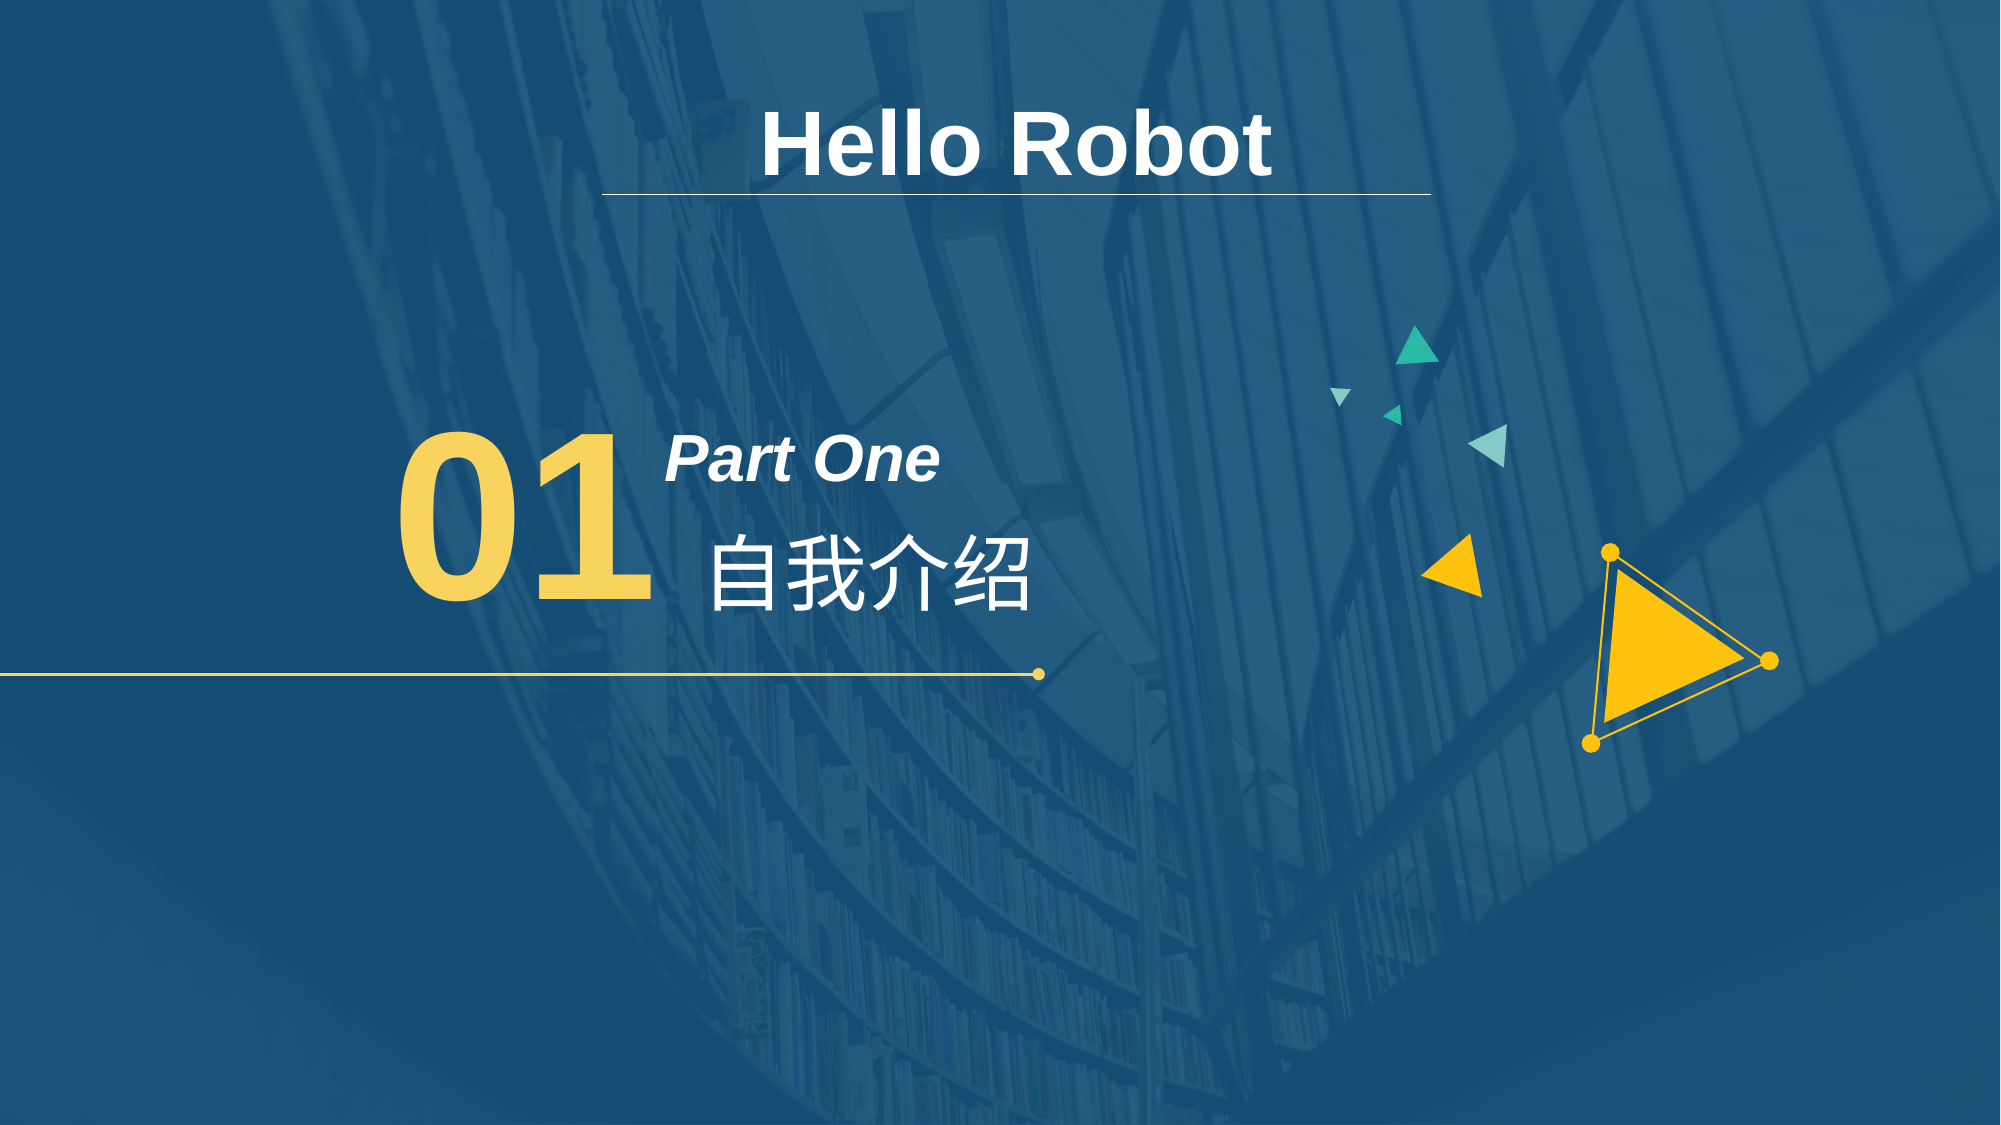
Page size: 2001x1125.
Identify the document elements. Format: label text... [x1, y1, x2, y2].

text_box Hello Robot [759, 83, 1274, 194]
text_box Part One [649, 407, 967, 502]
picture [0, 0, 2001, 1125]
text_box 自我介绍 [686, 513, 1293, 629]
text_box 01 [391, 359, 658, 648]
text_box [1293, 376, 1802, 730]
